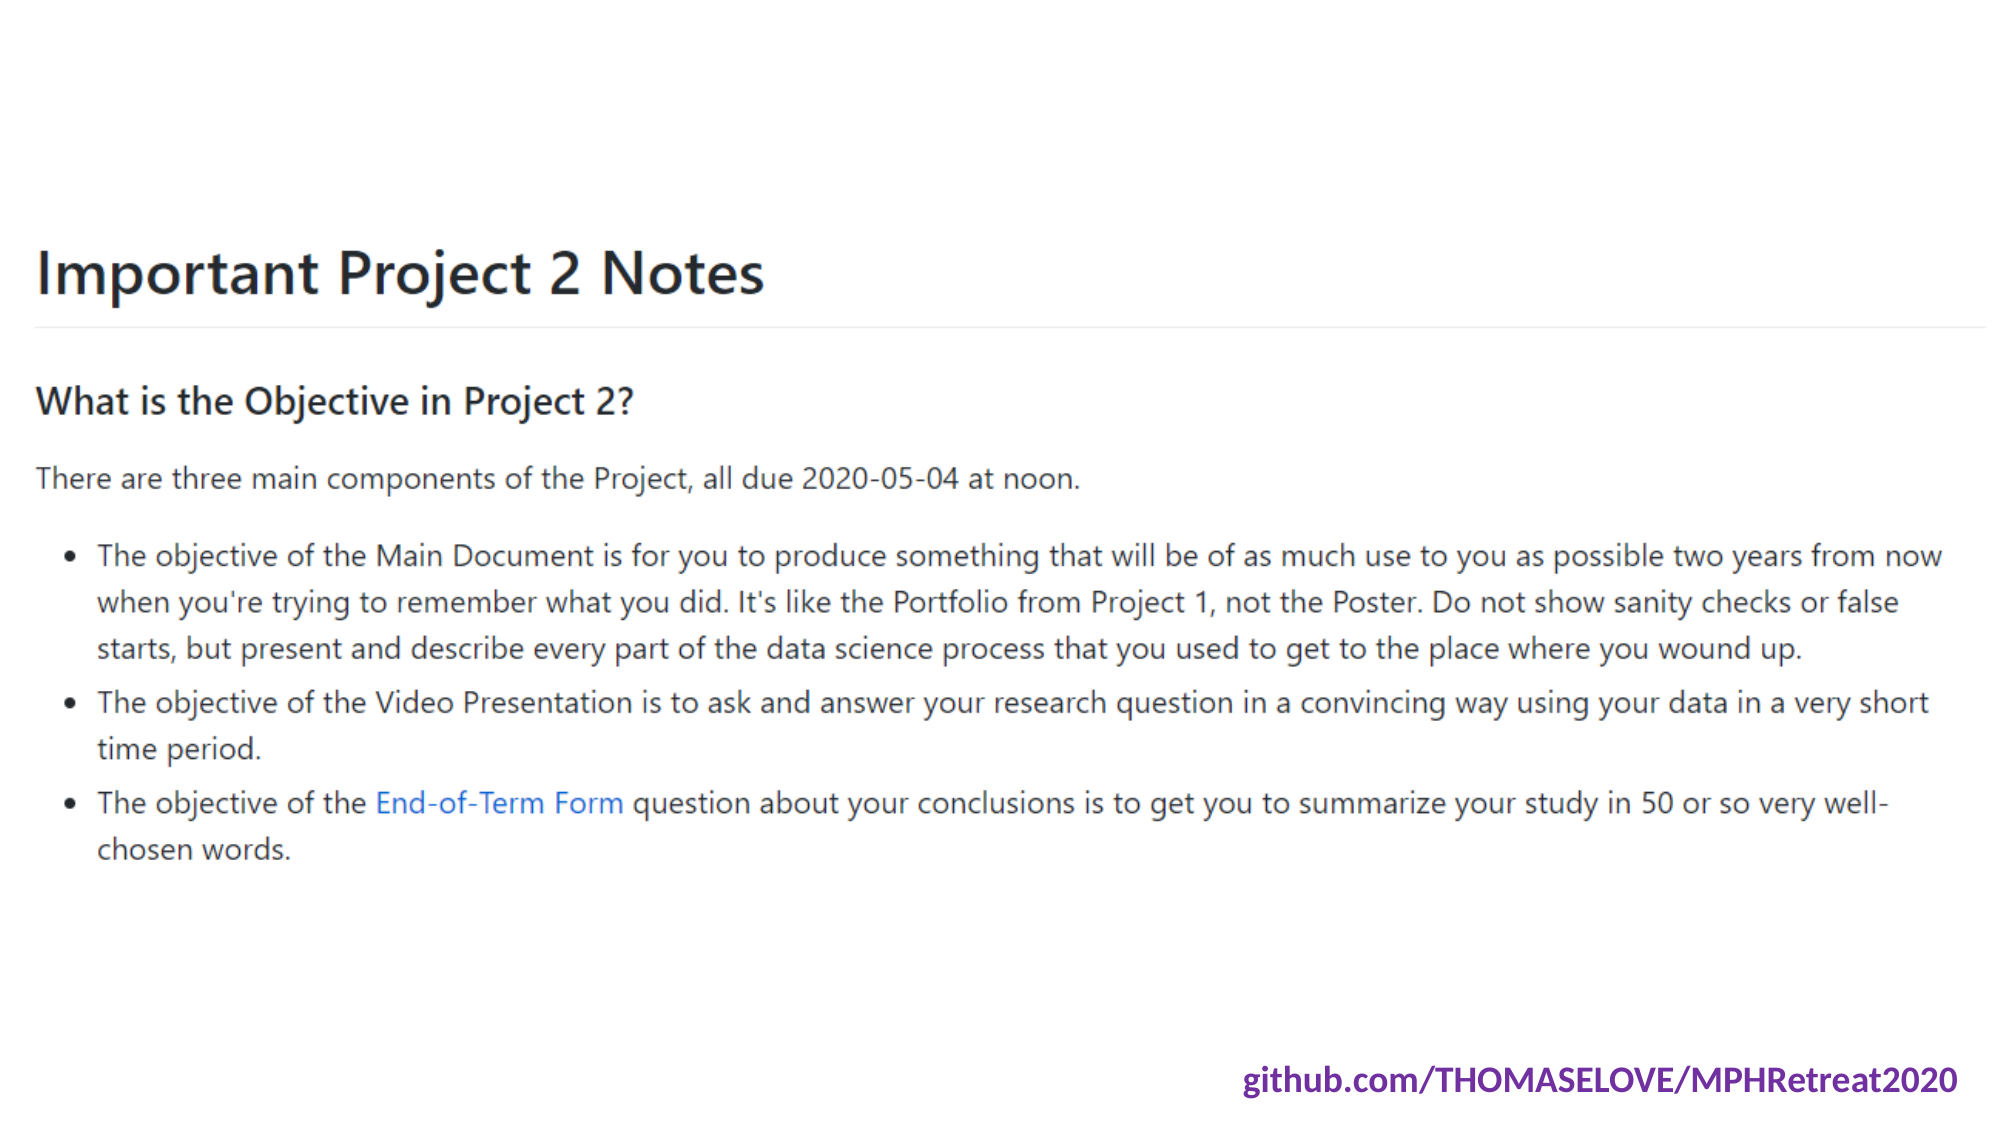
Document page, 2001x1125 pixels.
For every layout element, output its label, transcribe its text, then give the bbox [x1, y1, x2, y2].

picture [0, 214, 2000, 911]
text_box github.com/THOMASELOVE/MPHRetreat2020 [1228, 1047, 2000, 1108]
